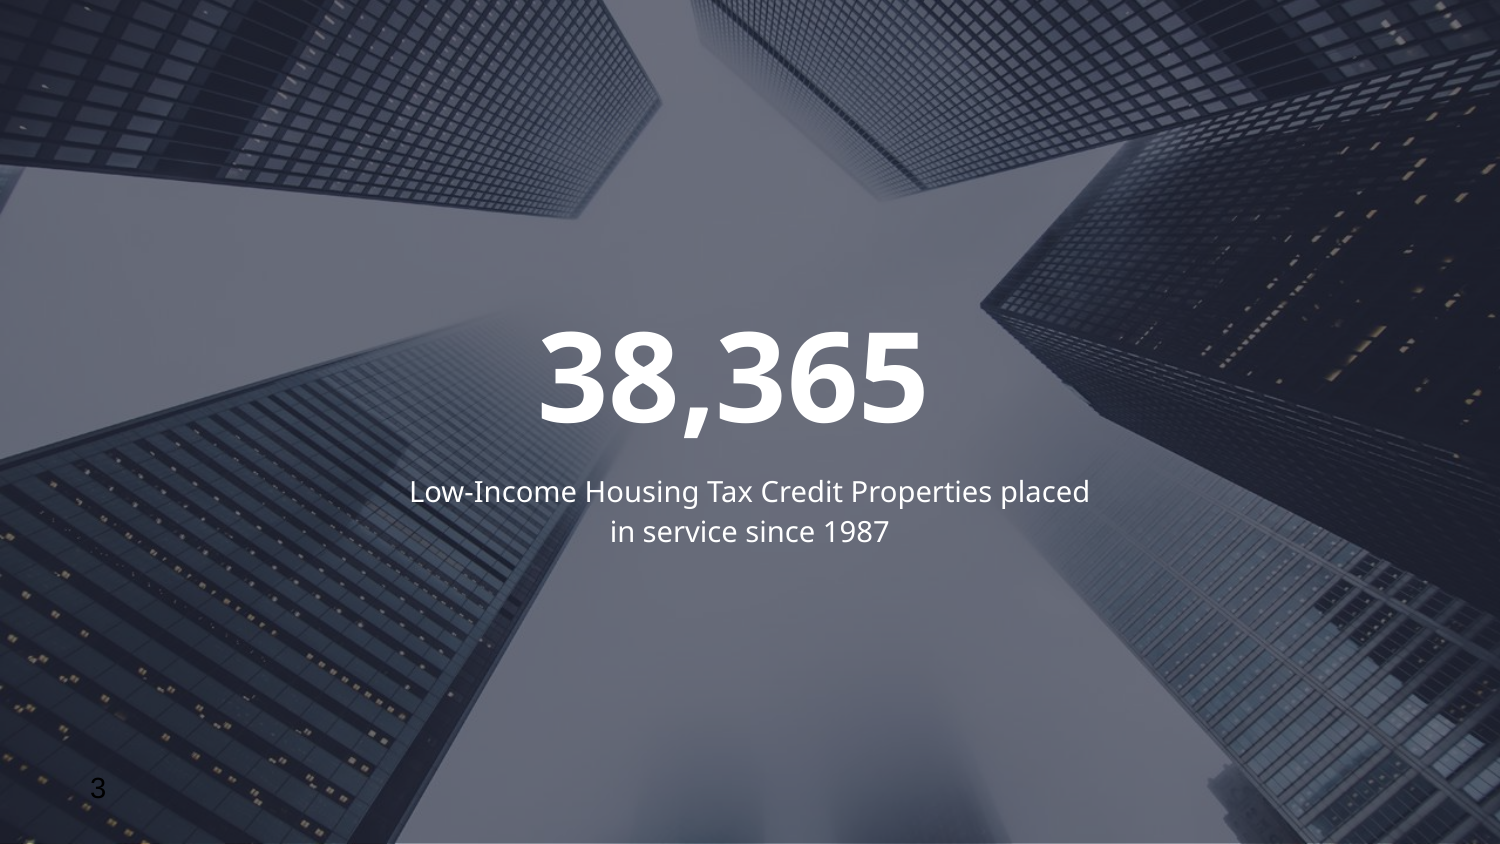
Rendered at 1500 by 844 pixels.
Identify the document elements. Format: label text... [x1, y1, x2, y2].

slide_number 3 [75, 766, 165, 807]
title 38,365 [380, 272, 1120, 453]
subtitle Low-Income Housing Tax Credit Properties placed in service since 1987 [380, 453, 1120, 583]
